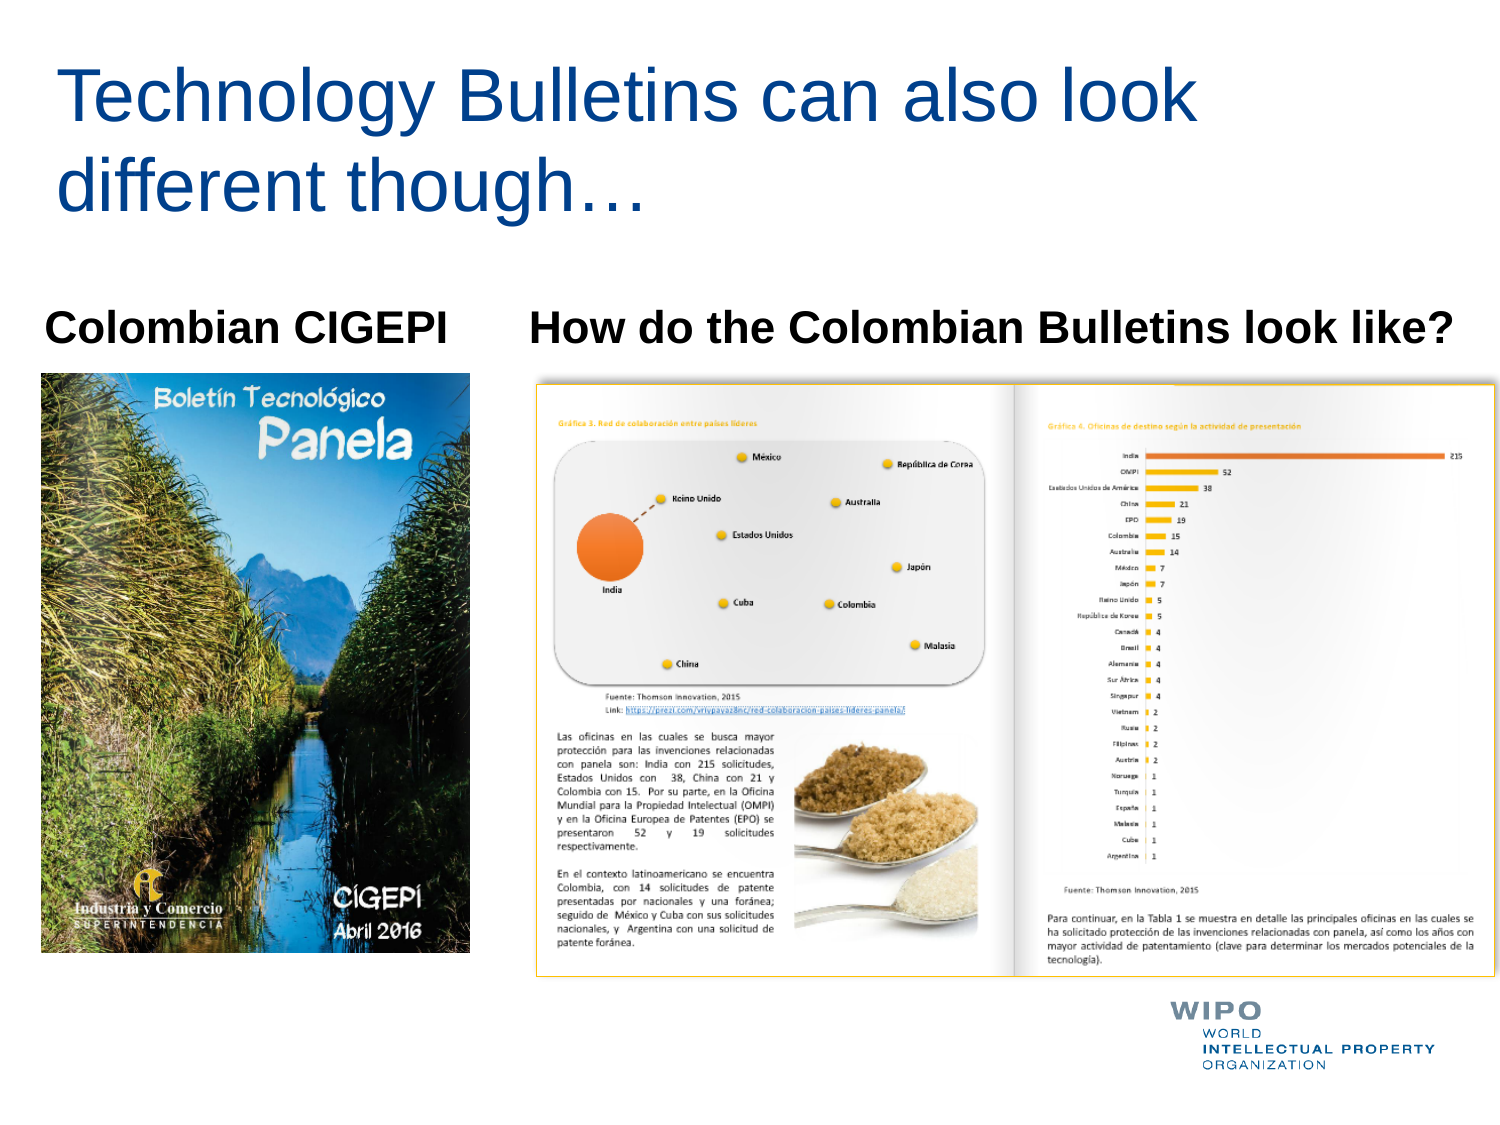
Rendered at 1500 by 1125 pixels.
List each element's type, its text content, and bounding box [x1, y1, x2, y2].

list Colombian CIGEPI [29, 255, 513, 361]
list How do the Colombian Bulletins look like? [513, 255, 1483, 361]
picture [0, 0, 1500, 1125]
title Technology Bulletins can also look different though… [41, 42, 1471, 231]
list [537, 385, 1494, 977]
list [40, 373, 470, 953]
